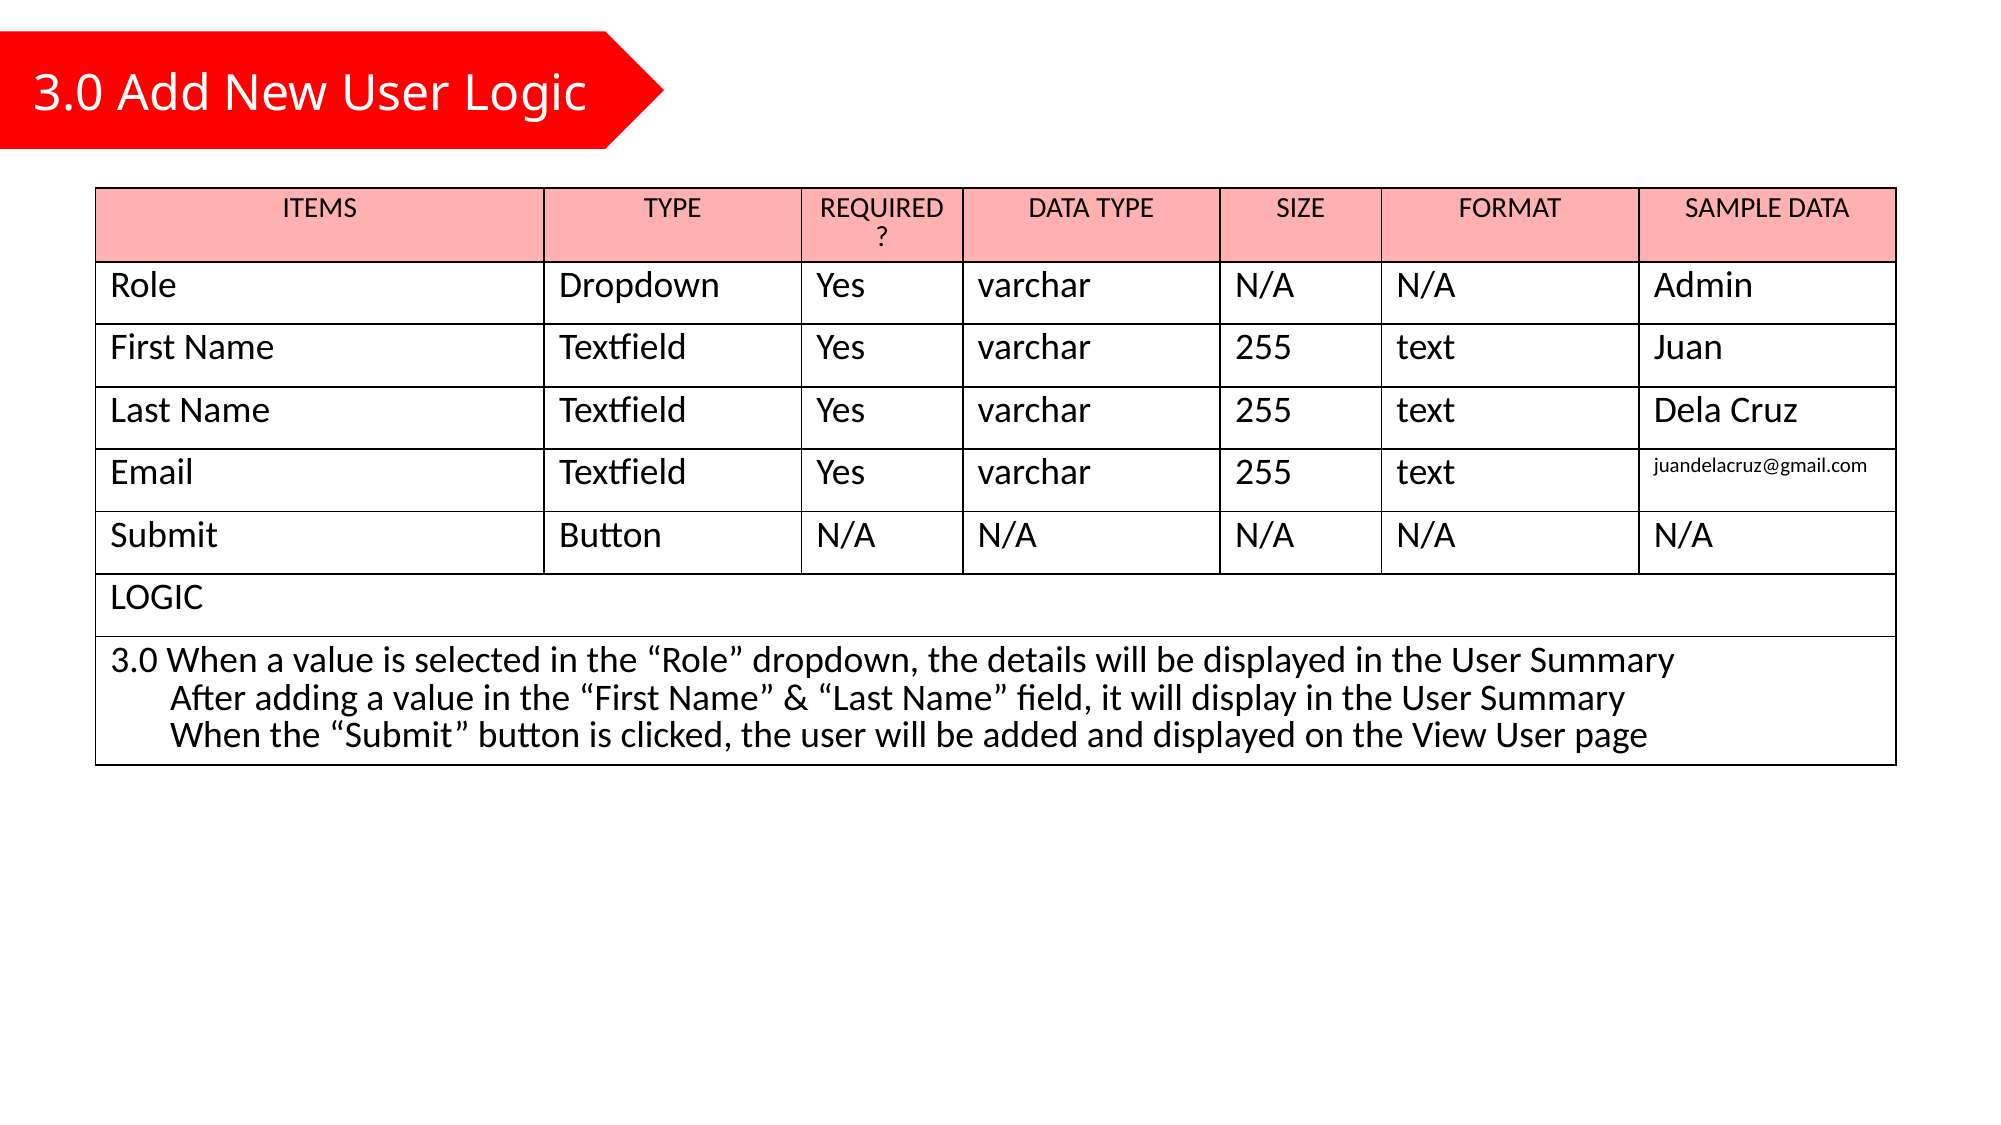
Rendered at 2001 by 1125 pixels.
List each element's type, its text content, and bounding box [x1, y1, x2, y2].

table_header SAMPLE DATA [1640, 189, 1895, 261]
table_cell Admin [1640, 263, 1895, 323]
table_cell 255 [1221, 388, 1381, 448]
table_cell Dela Cruz [1640, 388, 1895, 448]
table_cell 255 [1221, 325, 1381, 386]
table_cell Last Name [96, 388, 543, 448]
table_cell varchar [964, 450, 1219, 511]
table_cell varchar [964, 325, 1219, 386]
table_cell Juan [1640, 325, 1895, 386]
table_cell text [1382, 388, 1638, 448]
table_cell Textfield [545, 450, 801, 511]
table_header DATA TYPE [964, 189, 1219, 261]
table_cell juandelacruz@gmail.com [1640, 450, 1895, 511]
table_cell N/A [1221, 263, 1381, 323]
table_cell N/A [1221, 512, 1381, 573]
table_header ITEMS [96, 189, 543, 261]
table_cell N/A [1640, 512, 1895, 573]
table_cell Yes [802, 263, 962, 323]
table_cell Button [545, 512, 801, 573]
table_cell N/A [964, 512, 1219, 573]
table_cell Yes [802, 388, 962, 448]
table_cell varchar [964, 388, 1219, 448]
table_header SIZE [1221, 189, 1381, 261]
table_cell Submit [96, 512, 543, 573]
table_cell Role [96, 263, 543, 323]
table_cell 3.0 When a value is selected in the “Role” dropdown, the details will be displayed in the User Summary After adding a value in the “First Name” & “Last Name” field, it will display in the User Summary When the “Submit” button is clicked, the user will be added and displayed on the View User page [96, 637, 1895, 764]
table_header FORMAT [1382, 189, 1638, 261]
table_cell N/A [1382, 512, 1638, 573]
table_cell varchar [964, 263, 1219, 323]
table_header REQUIRED? [802, 189, 962, 261]
table_cell Textfield [545, 325, 801, 386]
table_cell 255 [1221, 450, 1381, 511]
table_cell Yes [802, 450, 962, 511]
table_cell Email [96, 450, 543, 511]
table_cell First Name [96, 325, 543, 386]
table_cell text [1382, 325, 1638, 386]
table_cell N/A [1382, 263, 1638, 323]
table_cell N/A [802, 512, 962, 573]
table_cell Dropdown [545, 263, 801, 323]
table_cell Yes [802, 325, 962, 386]
table_cell LOGIC [96, 575, 1895, 636]
table_cell Textfield [545, 388, 801, 448]
table_header TYPE [545, 189, 801, 261]
table_cell text [1382, 450, 1638, 511]
text_box 3.0 Add New User Logic [0, 30, 666, 150]
